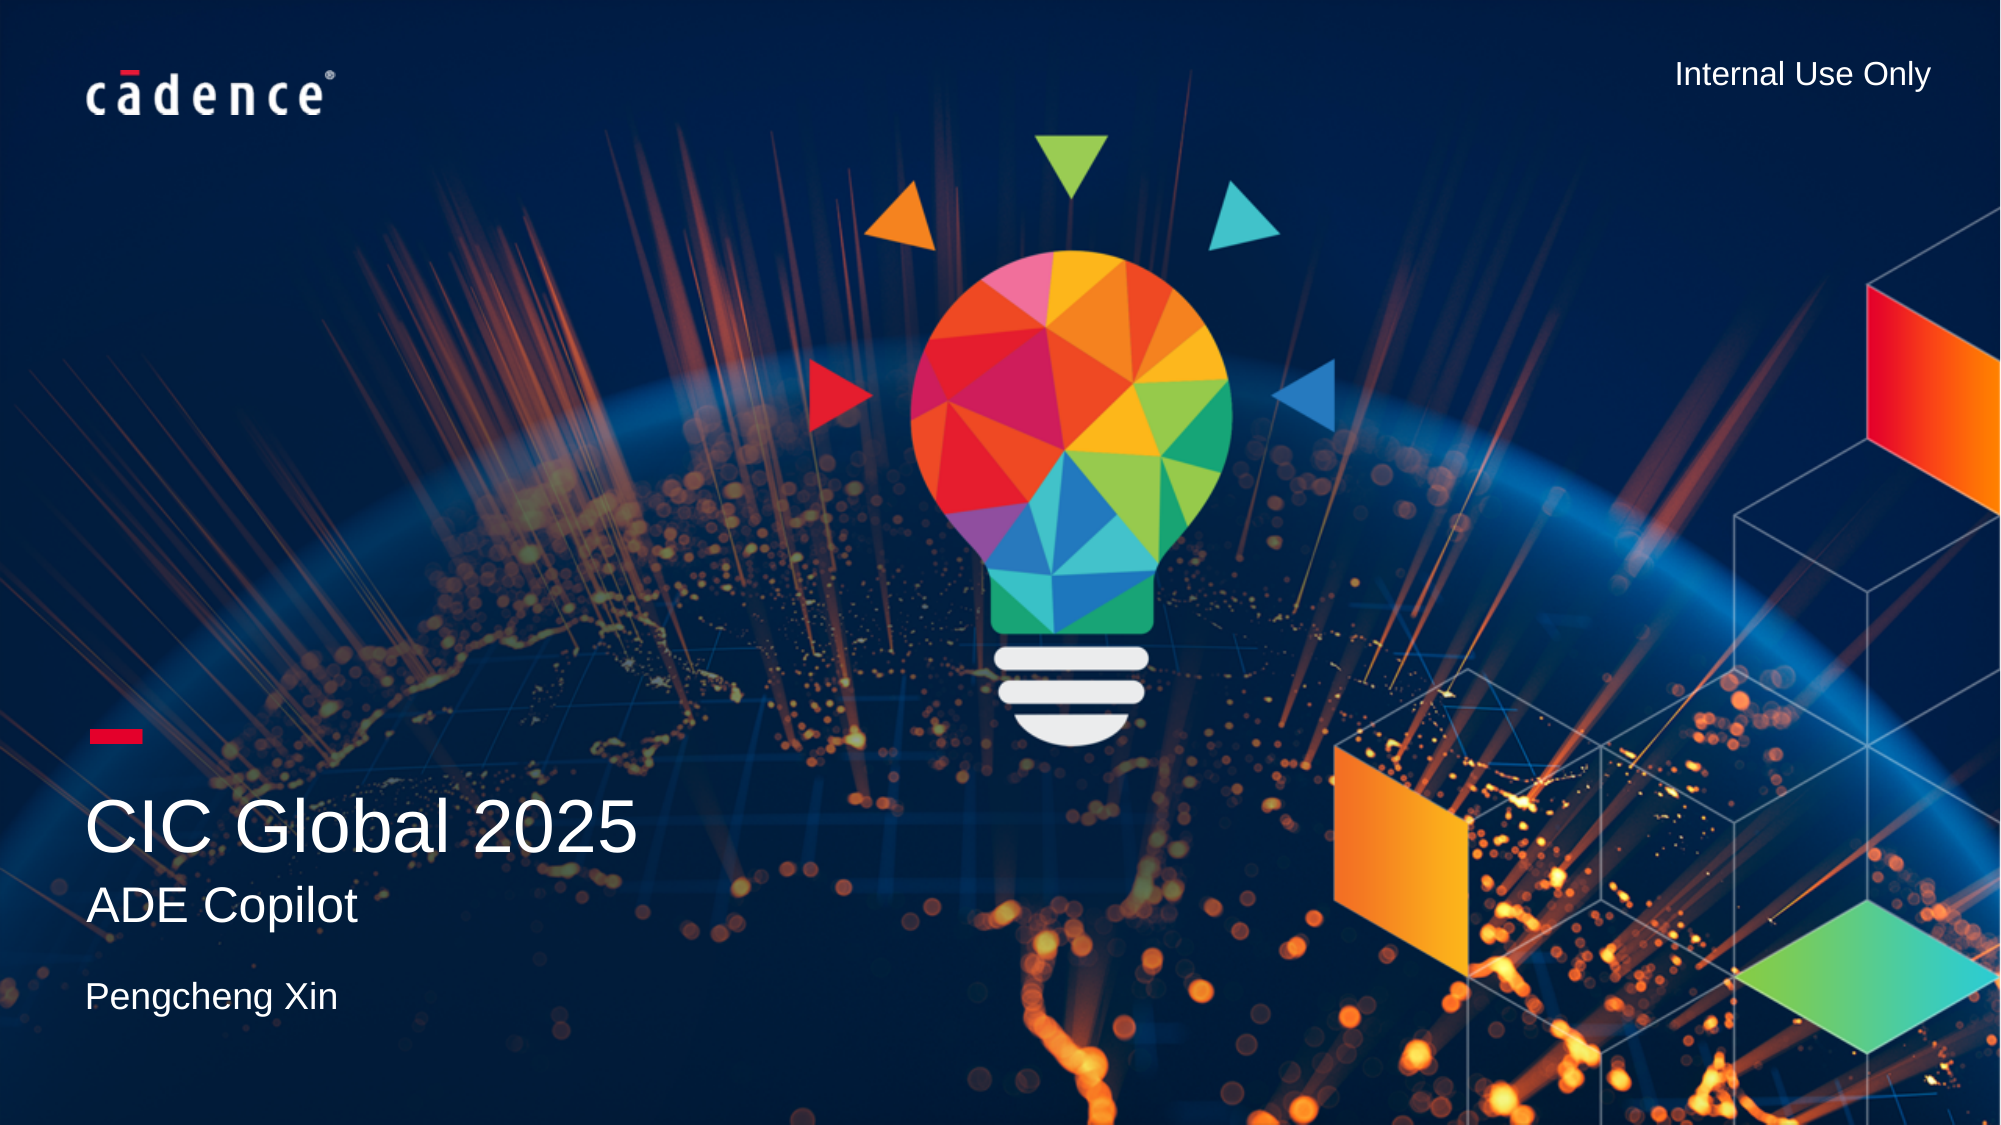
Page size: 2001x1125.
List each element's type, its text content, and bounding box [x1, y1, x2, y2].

picture [0, 0, 2001, 1125]
list Pengcheng Xin [69, 964, 1899, 1114]
subtitle ADE Copilot [86, 872, 1916, 936]
title CIC Global 2025 [69, 780, 1899, 873]
